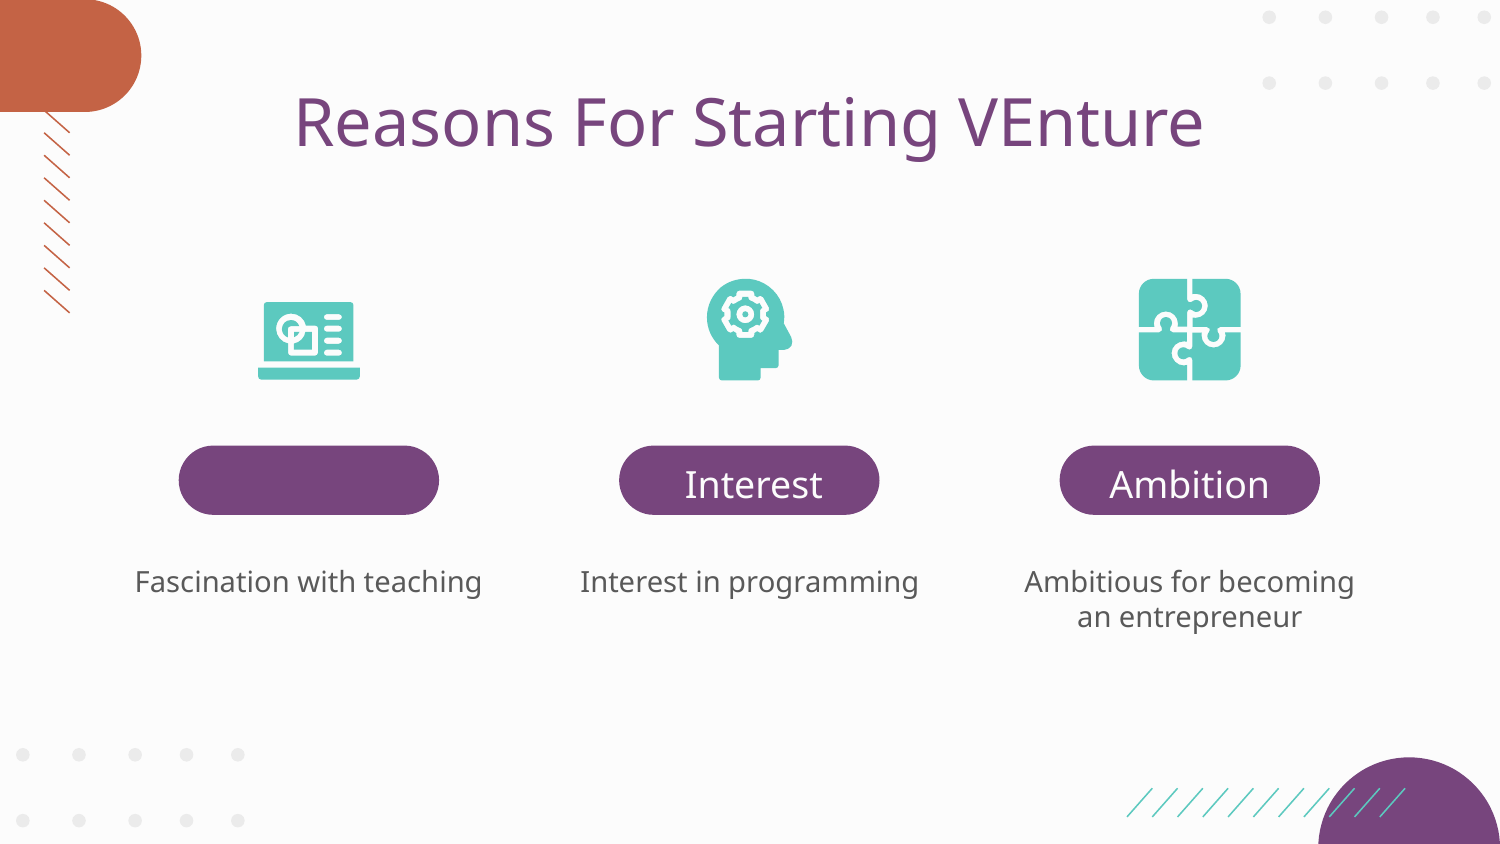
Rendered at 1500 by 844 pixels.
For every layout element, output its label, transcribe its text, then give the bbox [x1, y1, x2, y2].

subtitle Ambition [1070, 445, 1309, 515]
title Reasons For Starting VEnture [118, 72, 1382, 167]
text_box [178, 455, 189, 505]
subtitle Ambitious for becoming an entrepreneur [997, 547, 1382, 689]
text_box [1138, 278, 1241, 381]
subtitle Fascination with teaching [116, 547, 502, 689]
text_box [706, 278, 793, 381]
subtitle Interest in programming [558, 547, 942, 689]
text_box [619, 455, 630, 506]
text_box [1059, 455, 1070, 505]
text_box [257, 301, 361, 380]
text_box [1309, 455, 1321, 506]
text_box [870, 456, 880, 504]
subtitle Interest [630, 445, 870, 515]
text_box [428, 454, 440, 506]
subtitle Fascination [189, 445, 428, 515]
